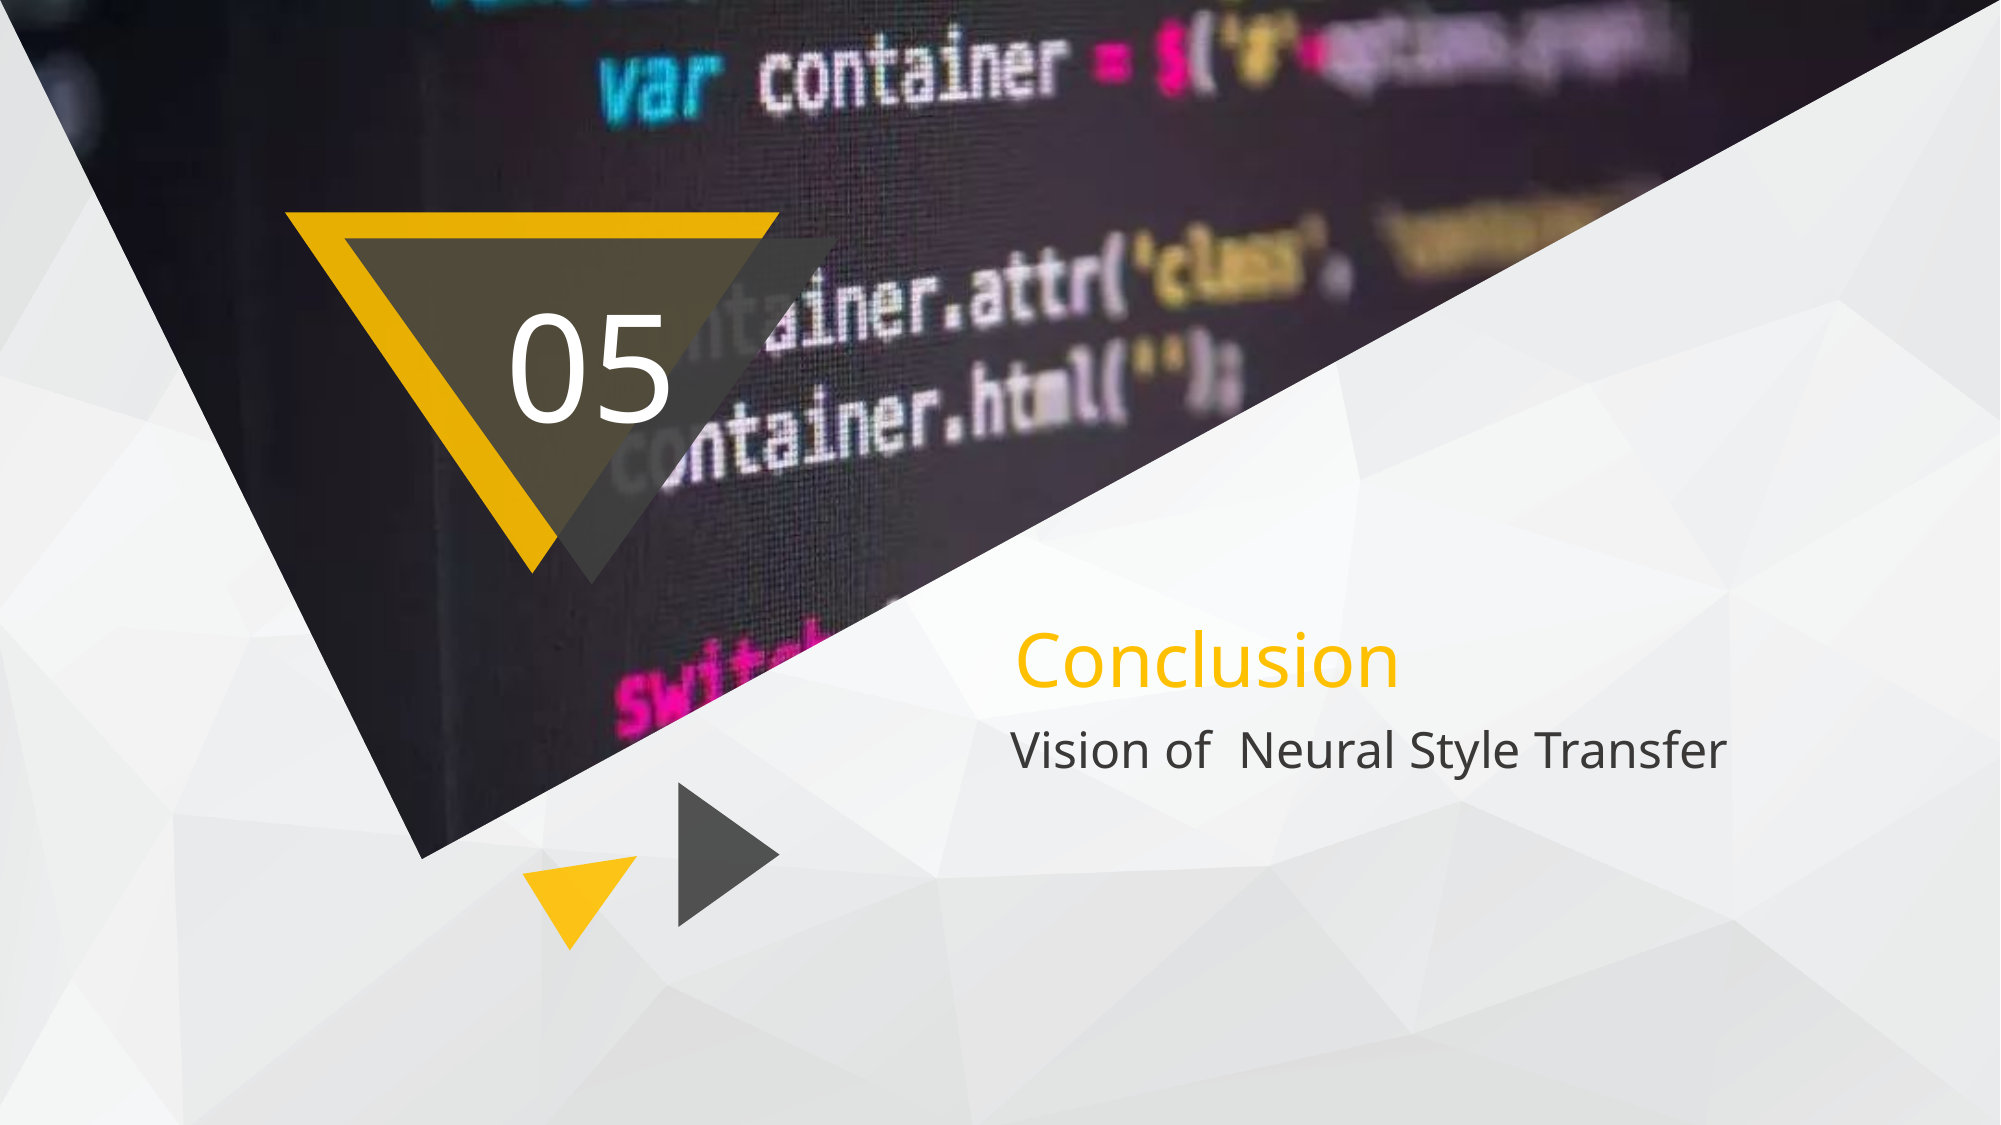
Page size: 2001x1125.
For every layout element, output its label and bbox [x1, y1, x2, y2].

text_box [284, 212, 839, 585]
picture [0, 0, 2000, 1125]
